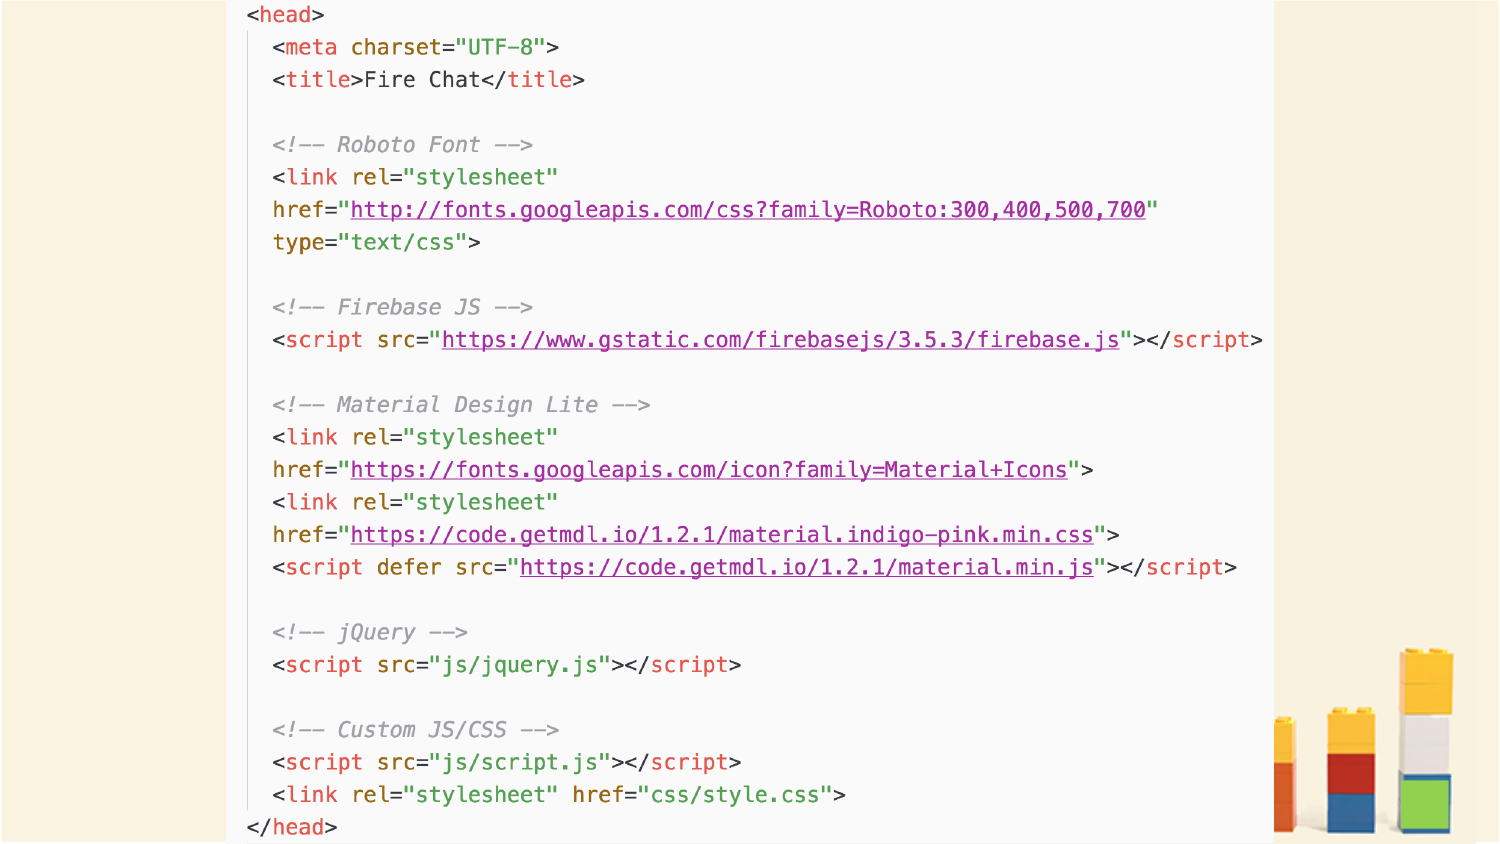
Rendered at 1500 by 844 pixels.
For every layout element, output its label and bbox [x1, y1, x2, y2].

slide_number [1400, 779, 1450, 830]
picture [0, 0, 1500, 844]
